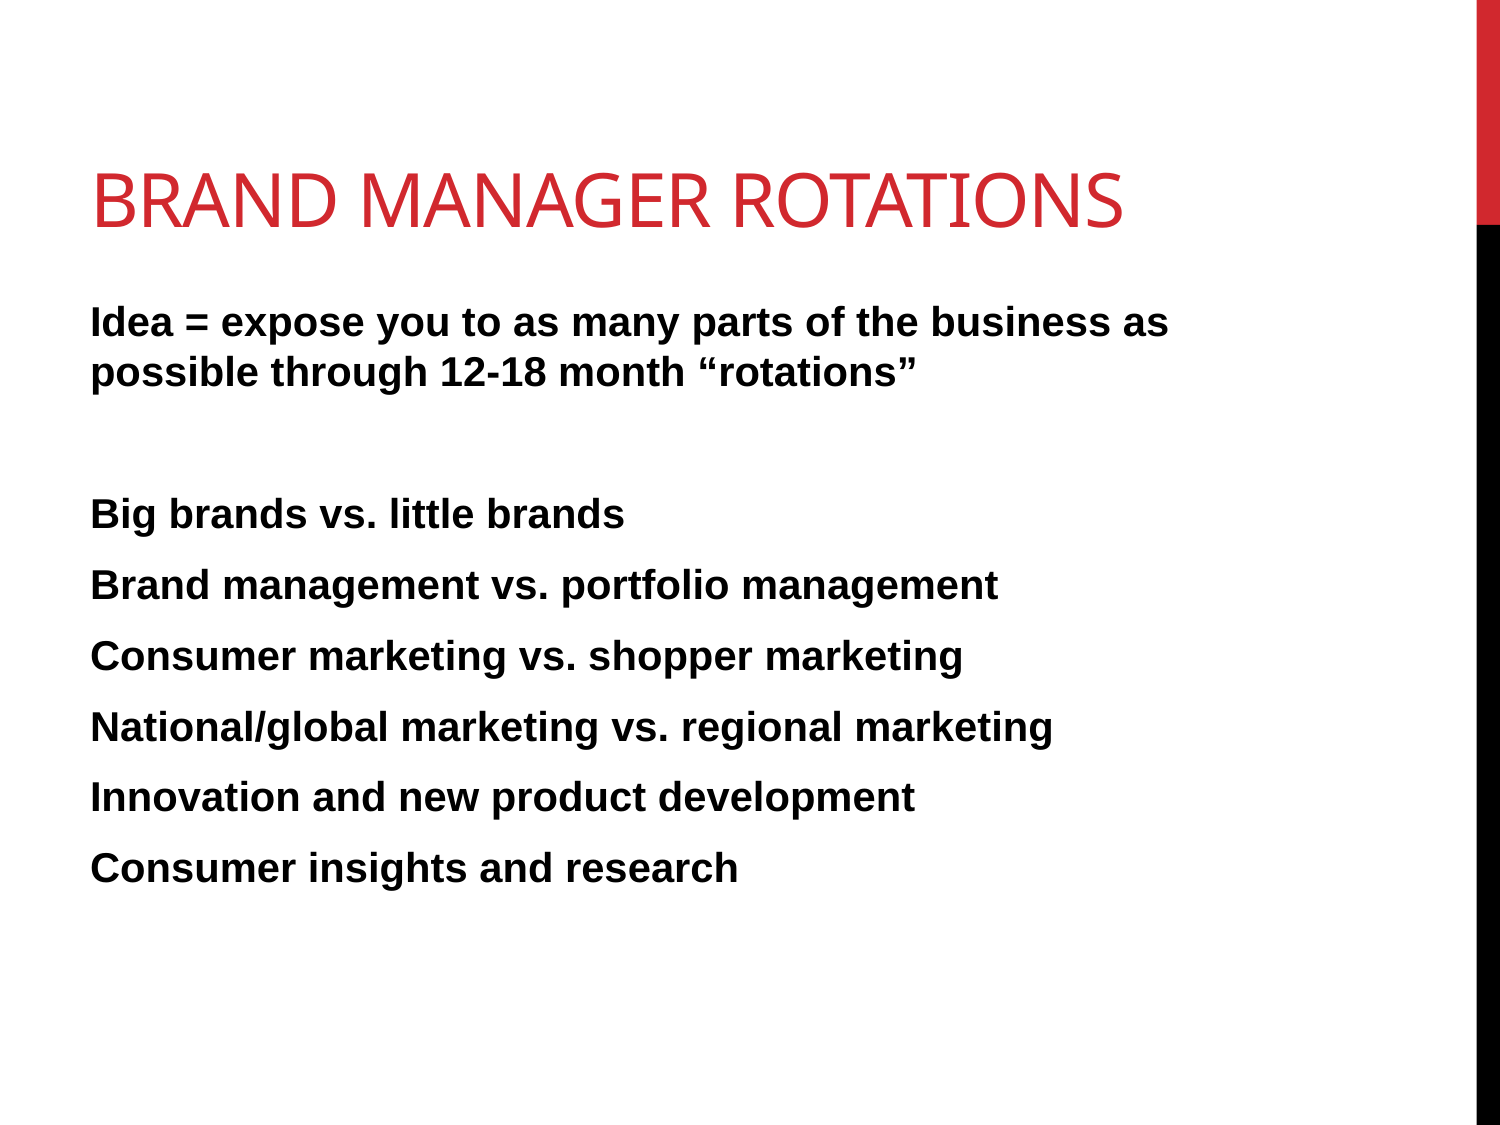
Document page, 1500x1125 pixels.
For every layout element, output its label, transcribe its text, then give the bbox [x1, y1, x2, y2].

title Brand manager rotations [75, 25, 1404, 250]
list Idea = expose you to as many parts of the business as possible through 12-18 month “rotations” Big brands vs. little brands Brand management vs. portfolio management Consumer marketing vs. shopper marketing National/global marketing vs. regional marketing Innovation and new product development Consumer insights and research [75, 287, 1325, 1005]
